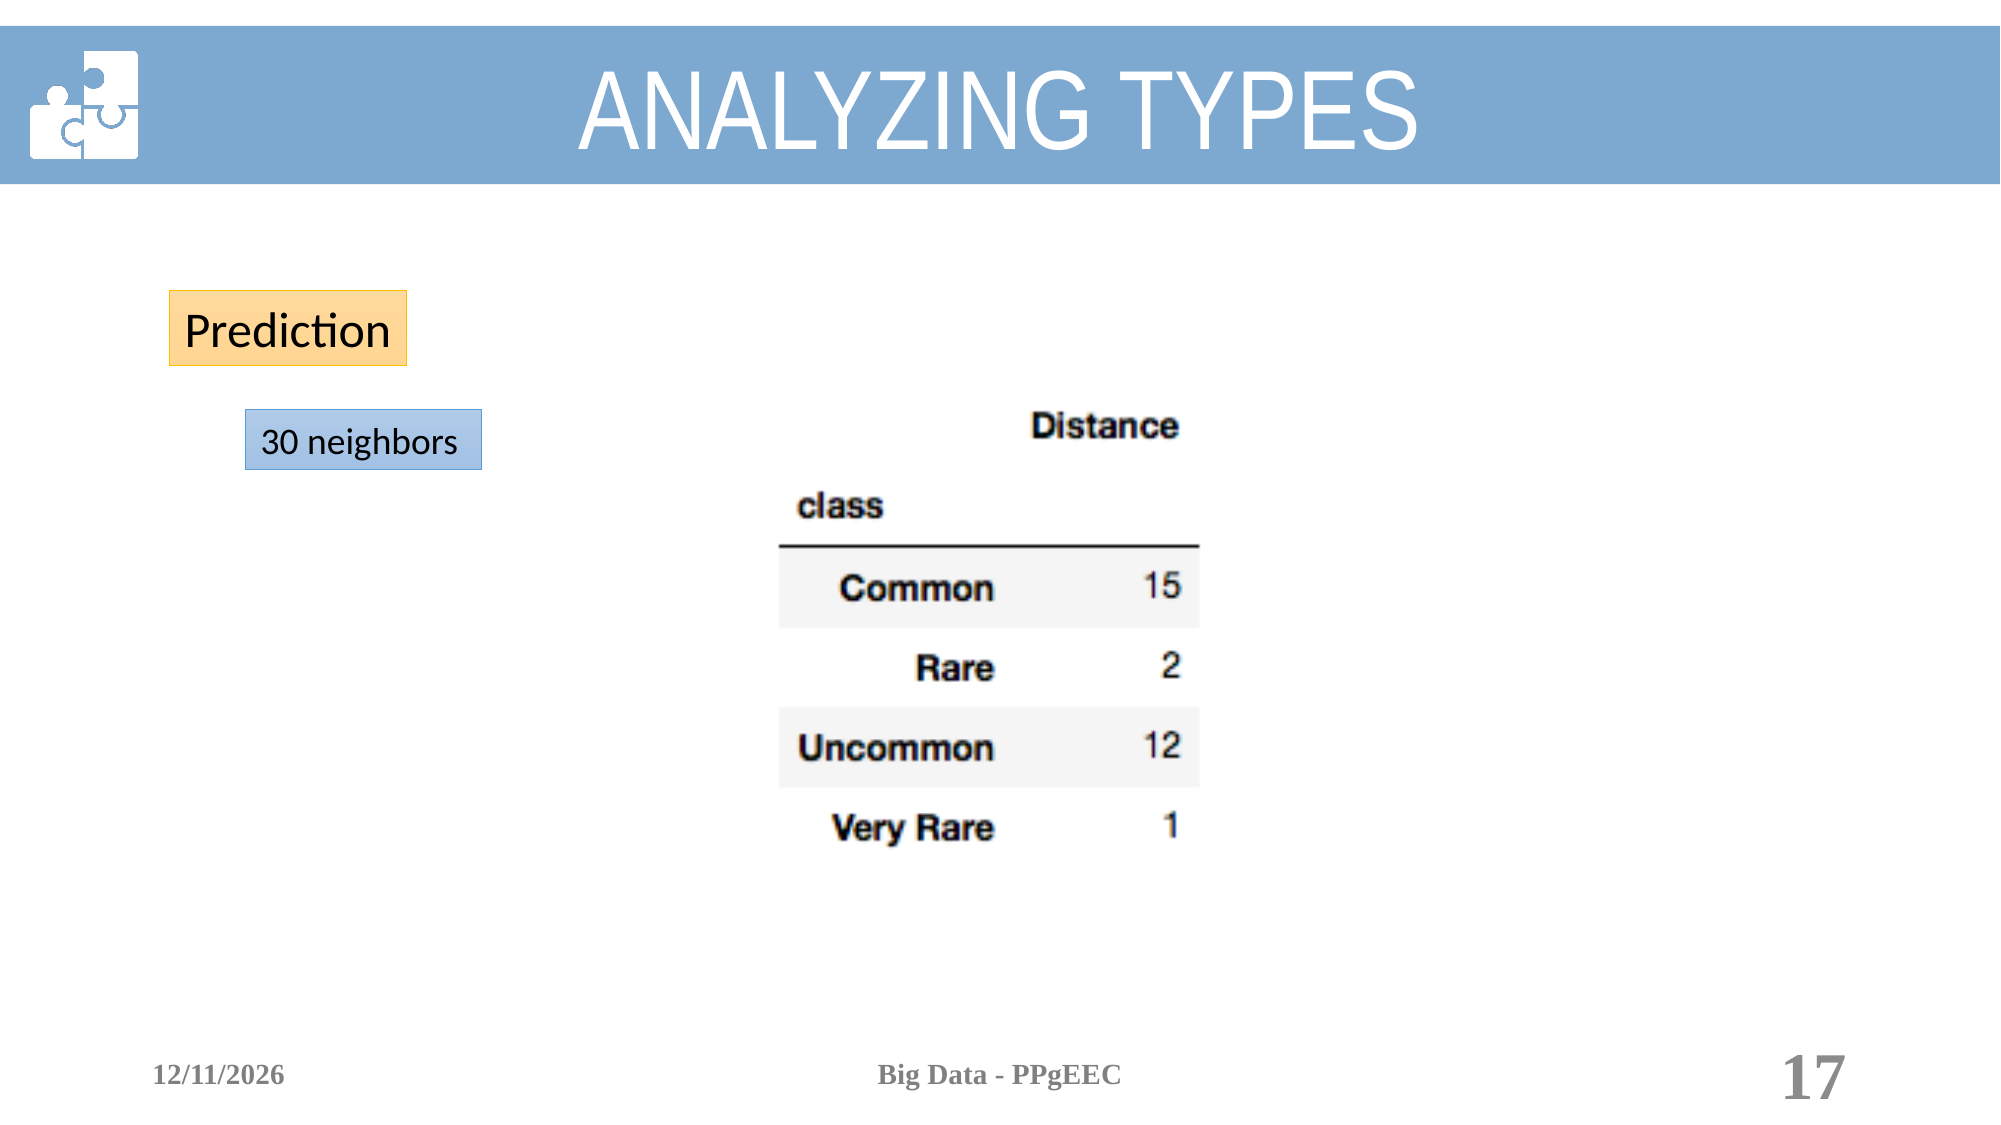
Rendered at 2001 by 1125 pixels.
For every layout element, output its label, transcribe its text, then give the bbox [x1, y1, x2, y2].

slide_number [137, 1042, 588, 1103]
picture [777, 389, 1224, 877]
picture [29, 51, 138, 159]
text_box Prediction [169, 290, 407, 366]
text_box 30 neighbors [245, 409, 482, 470]
slide_number 17 [1412, 1042, 1863, 1103]
footer Big Data - PPgEEC [662, 1042, 1338, 1103]
text_box ANALYZING TYPES [0, 25, 2000, 185]
